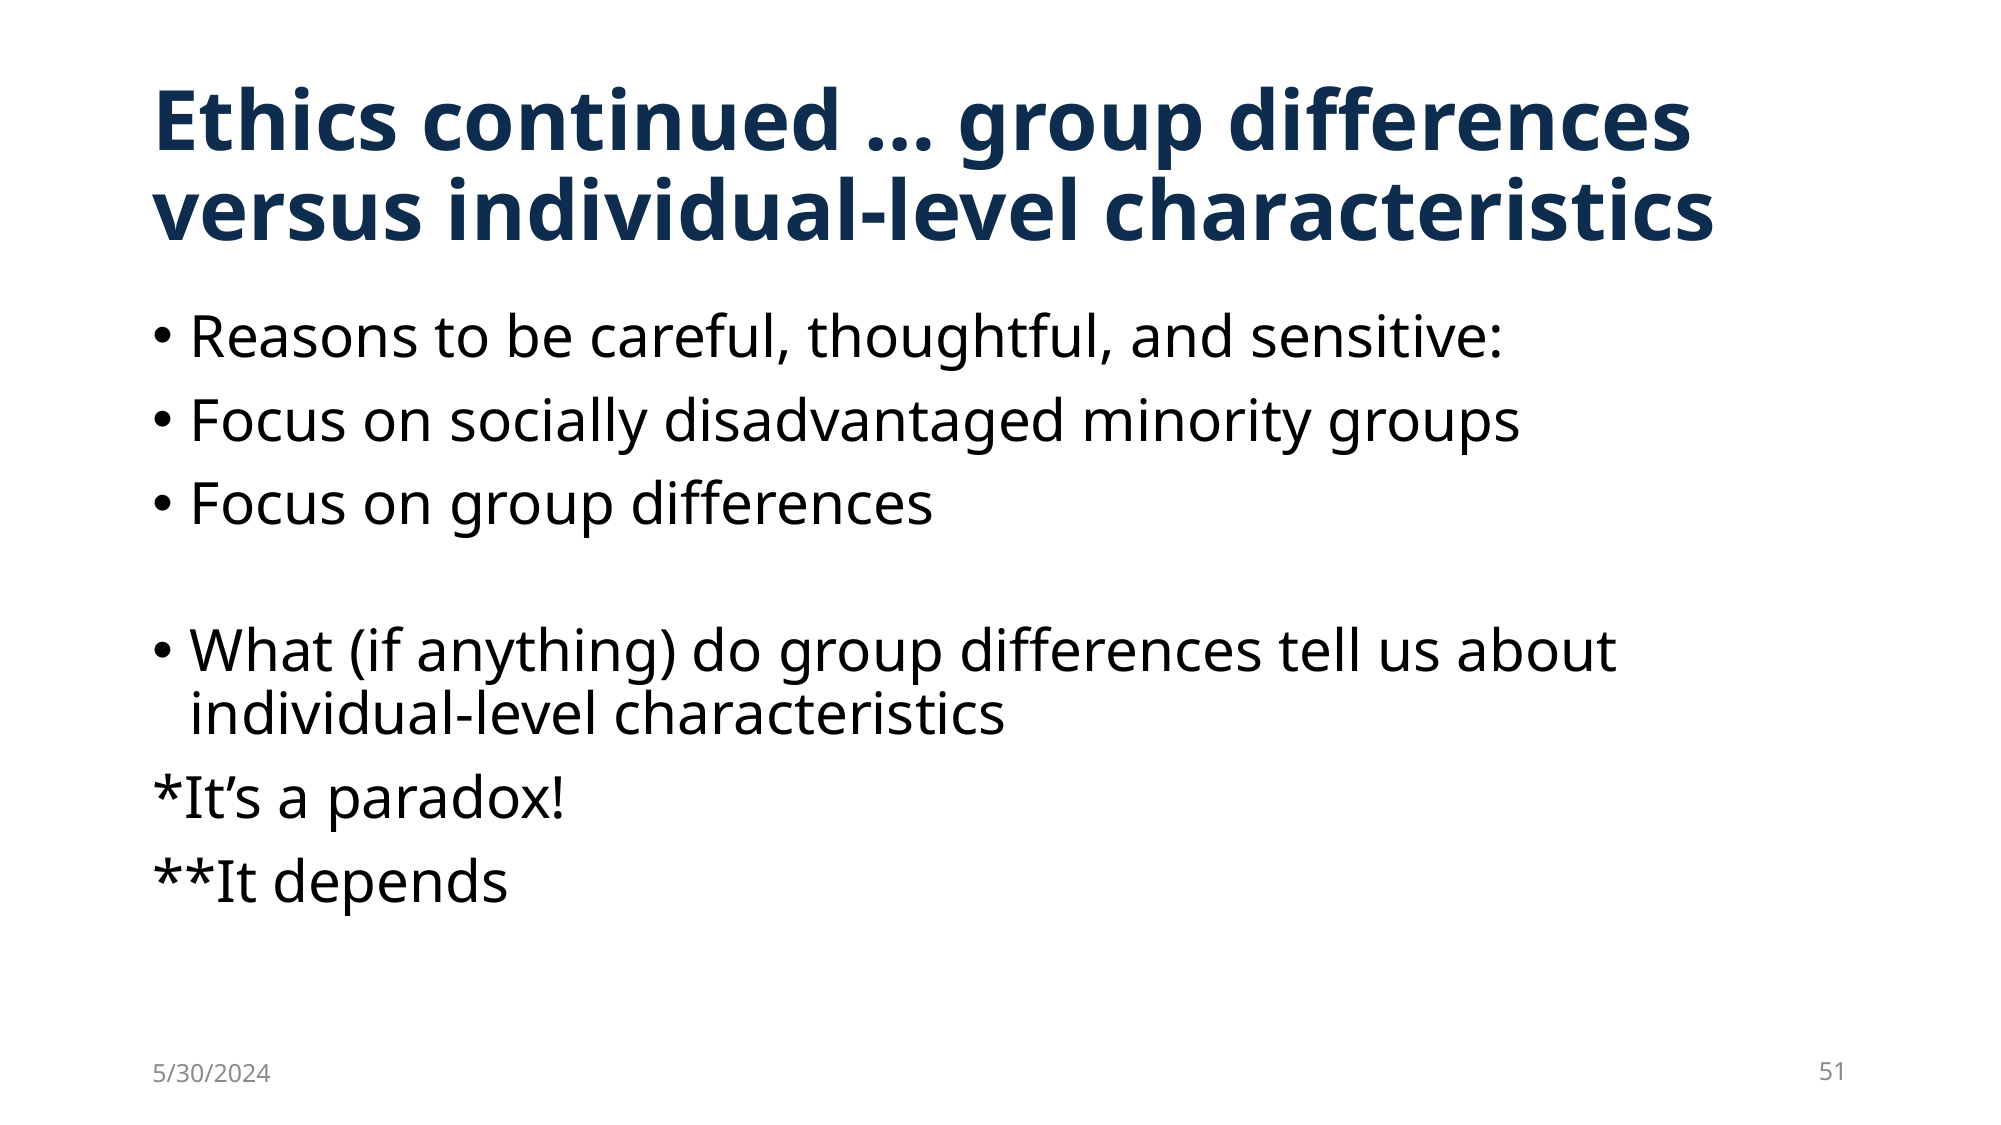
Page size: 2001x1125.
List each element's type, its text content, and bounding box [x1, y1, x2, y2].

title Ethics continued … group differences versus individual-level characteristics [137, 59, 1863, 278]
slide_number 51 [1412, 1042, 1863, 1103]
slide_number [137, 1042, 588, 1103]
list Reasons to be careful, thoughtful, and sensitive: Focus on socially disadvantaged minority groups Focus on group differences What (if anything) do group differences tell us about individual-level characteristics *It’s a paradox! **It depends [137, 299, 1863, 1014]
